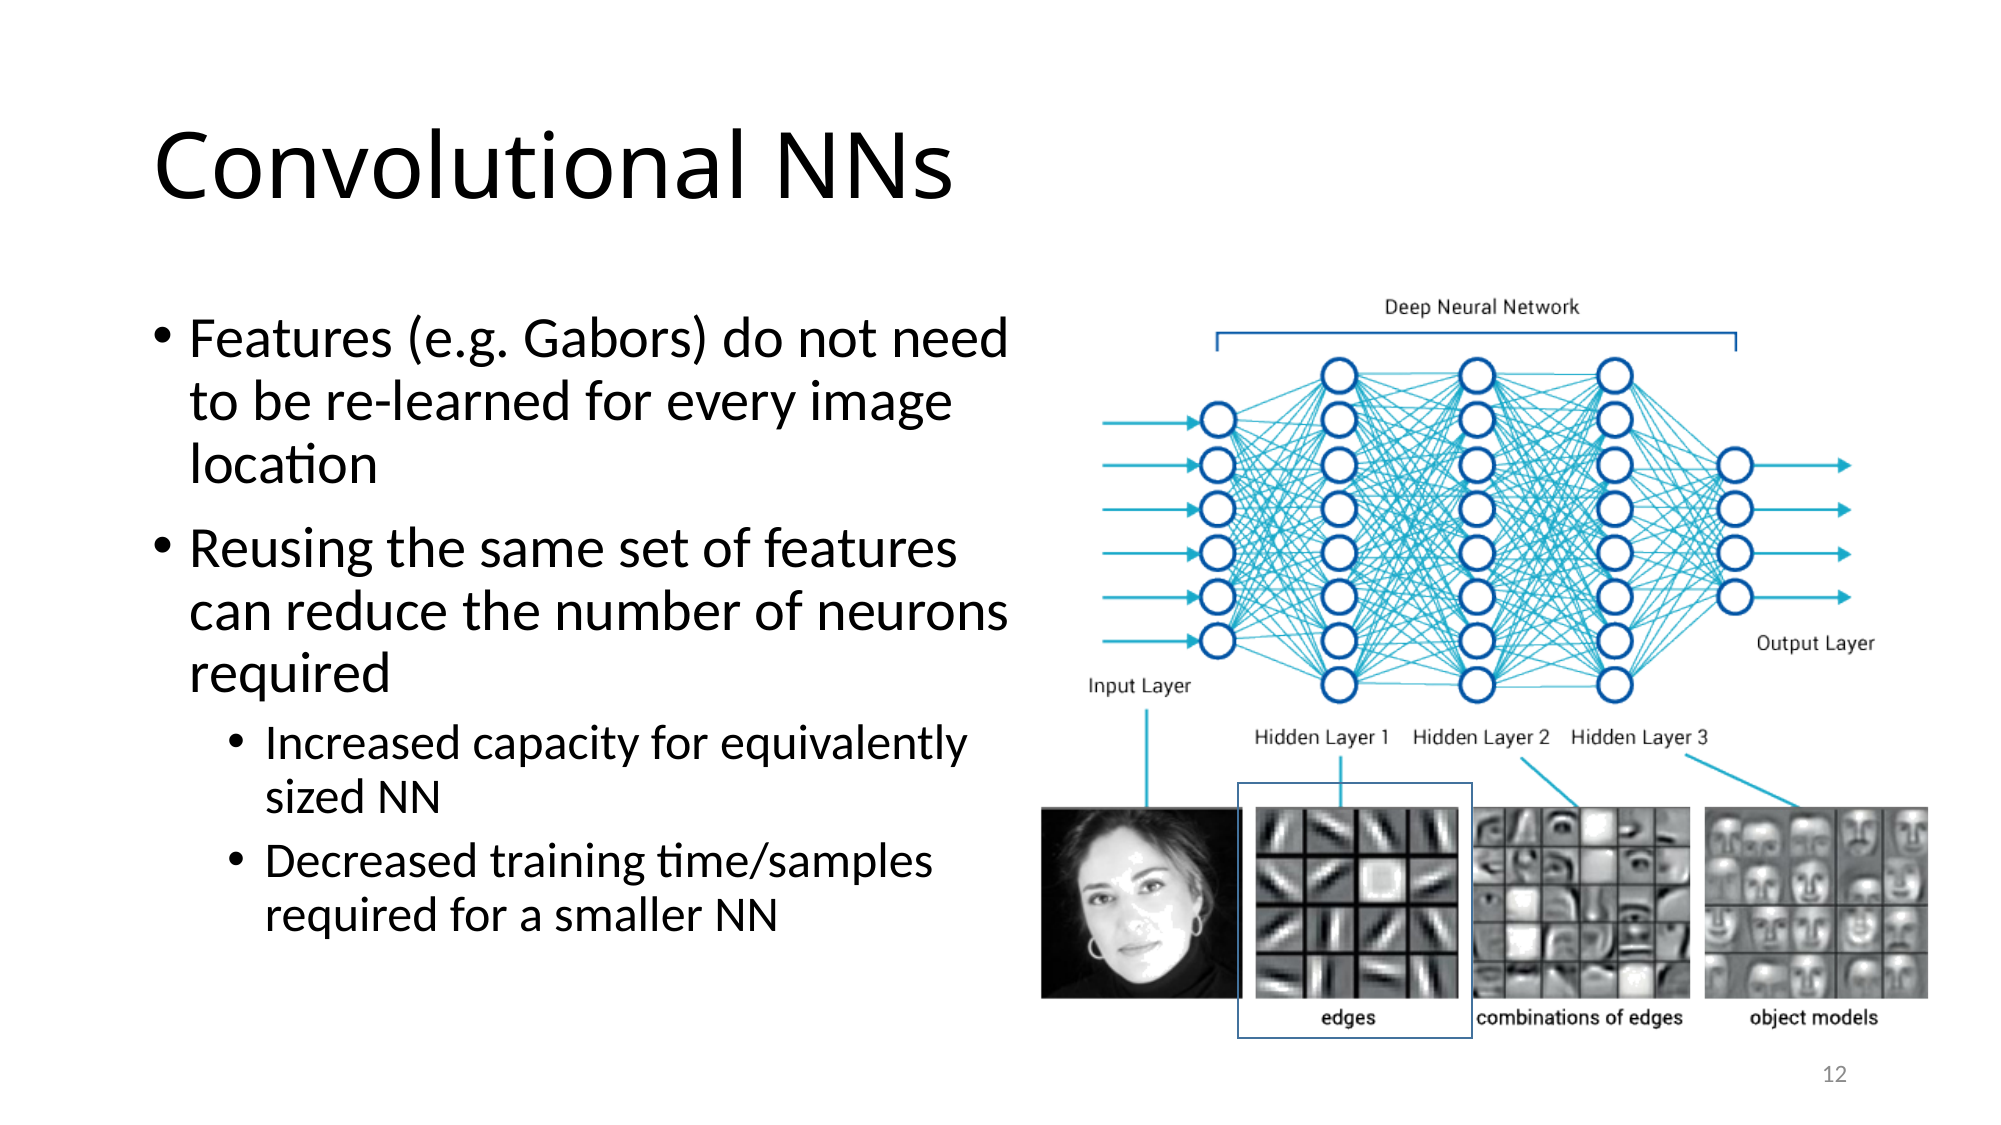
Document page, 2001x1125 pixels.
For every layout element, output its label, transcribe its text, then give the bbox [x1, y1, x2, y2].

slide_number 12 [1412, 1068, 1863, 1103]
picture [999, 277, 1963, 1068]
title Convolutional NNs [137, 59, 1863, 278]
list Features (e.g. Gabors) do not need to be re-learned for every image location Reusing the same set of features can reduce the number of neurons required Increased capacity for equivalently sized NN Decreased training time/samples required for a smaller NN [137, 299, 999, 1014]
